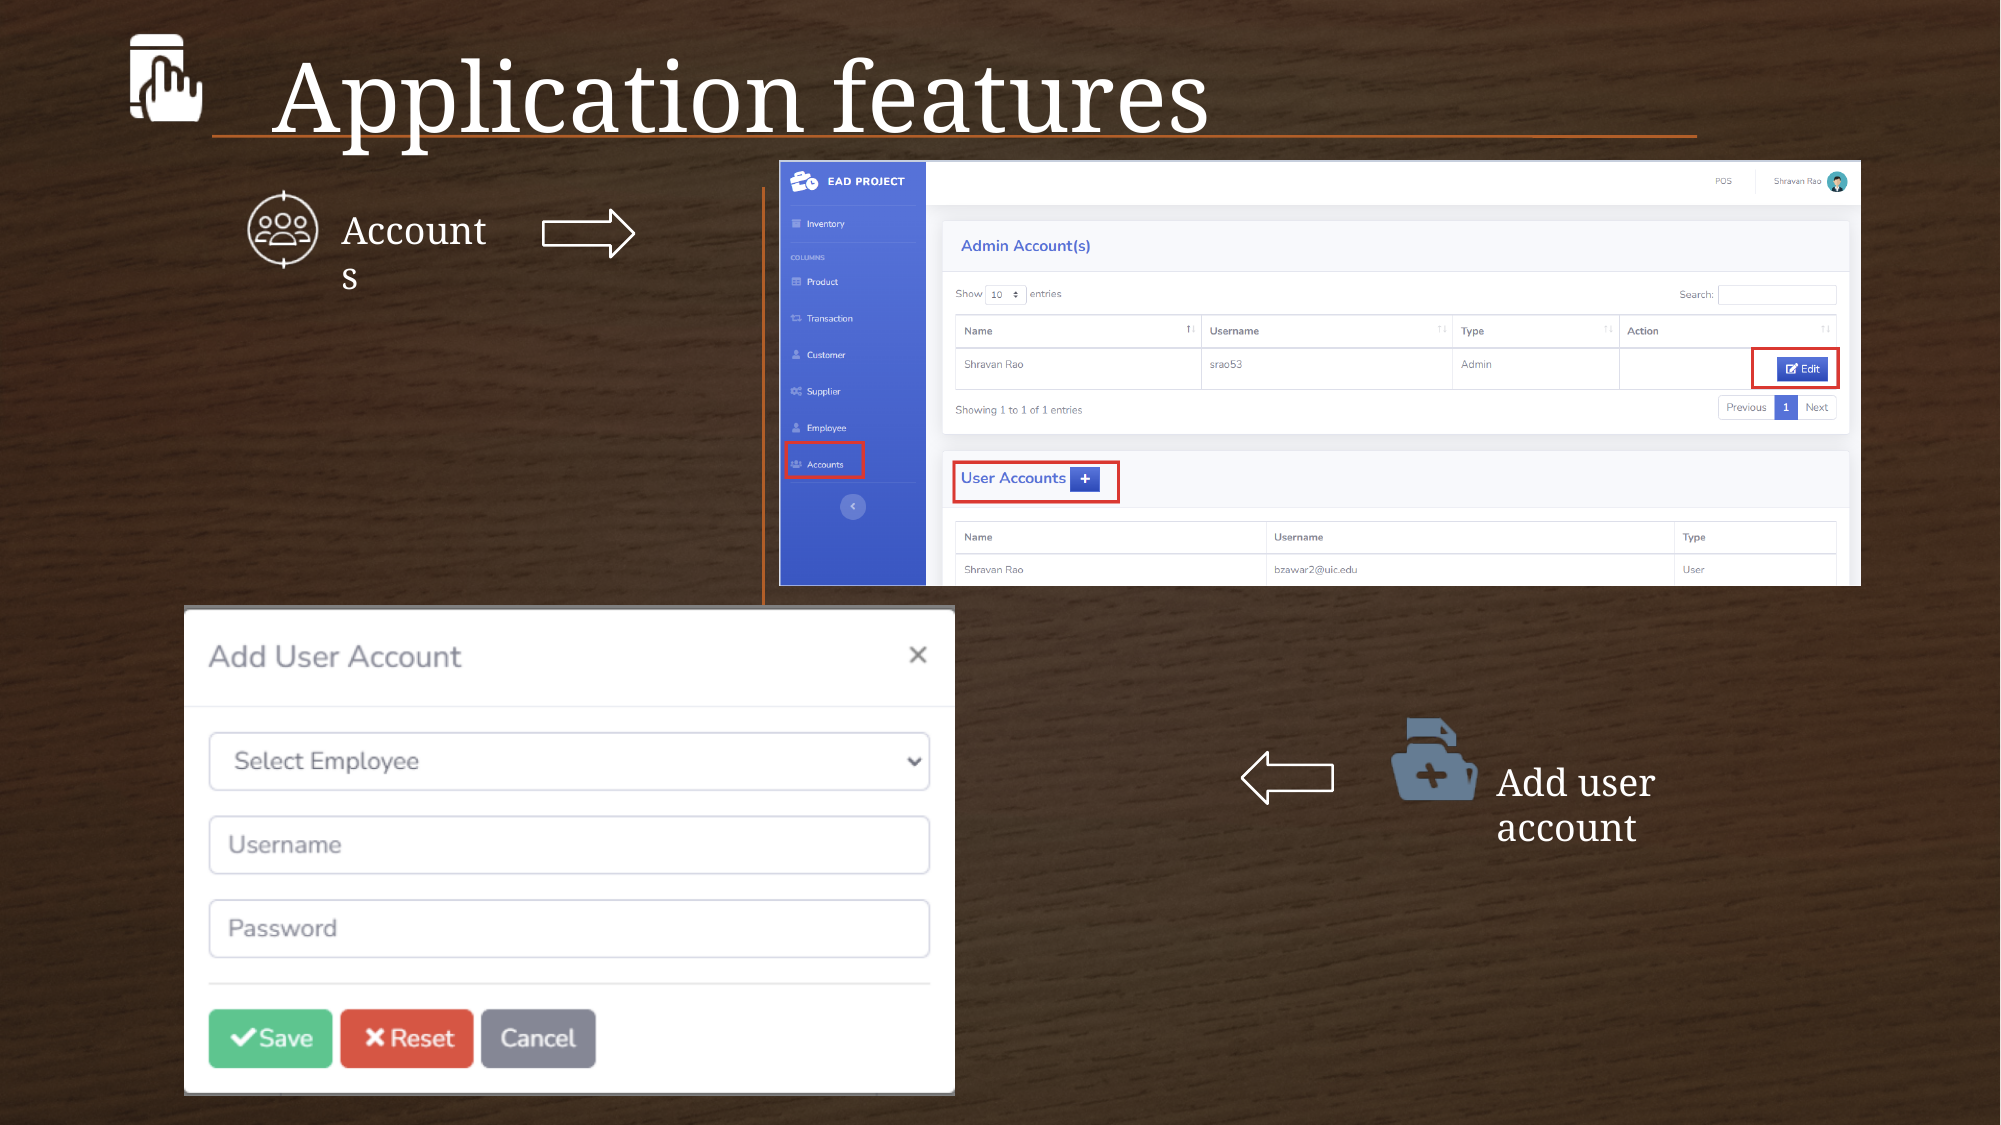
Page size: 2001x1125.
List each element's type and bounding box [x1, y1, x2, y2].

picture [241, 186, 327, 272]
picture [1387, 715, 1482, 804]
picture [183, 604, 955, 1096]
picture [126, 30, 206, 126]
text_box [0, 0, 2000, 1125]
picture [778, 160, 1861, 587]
